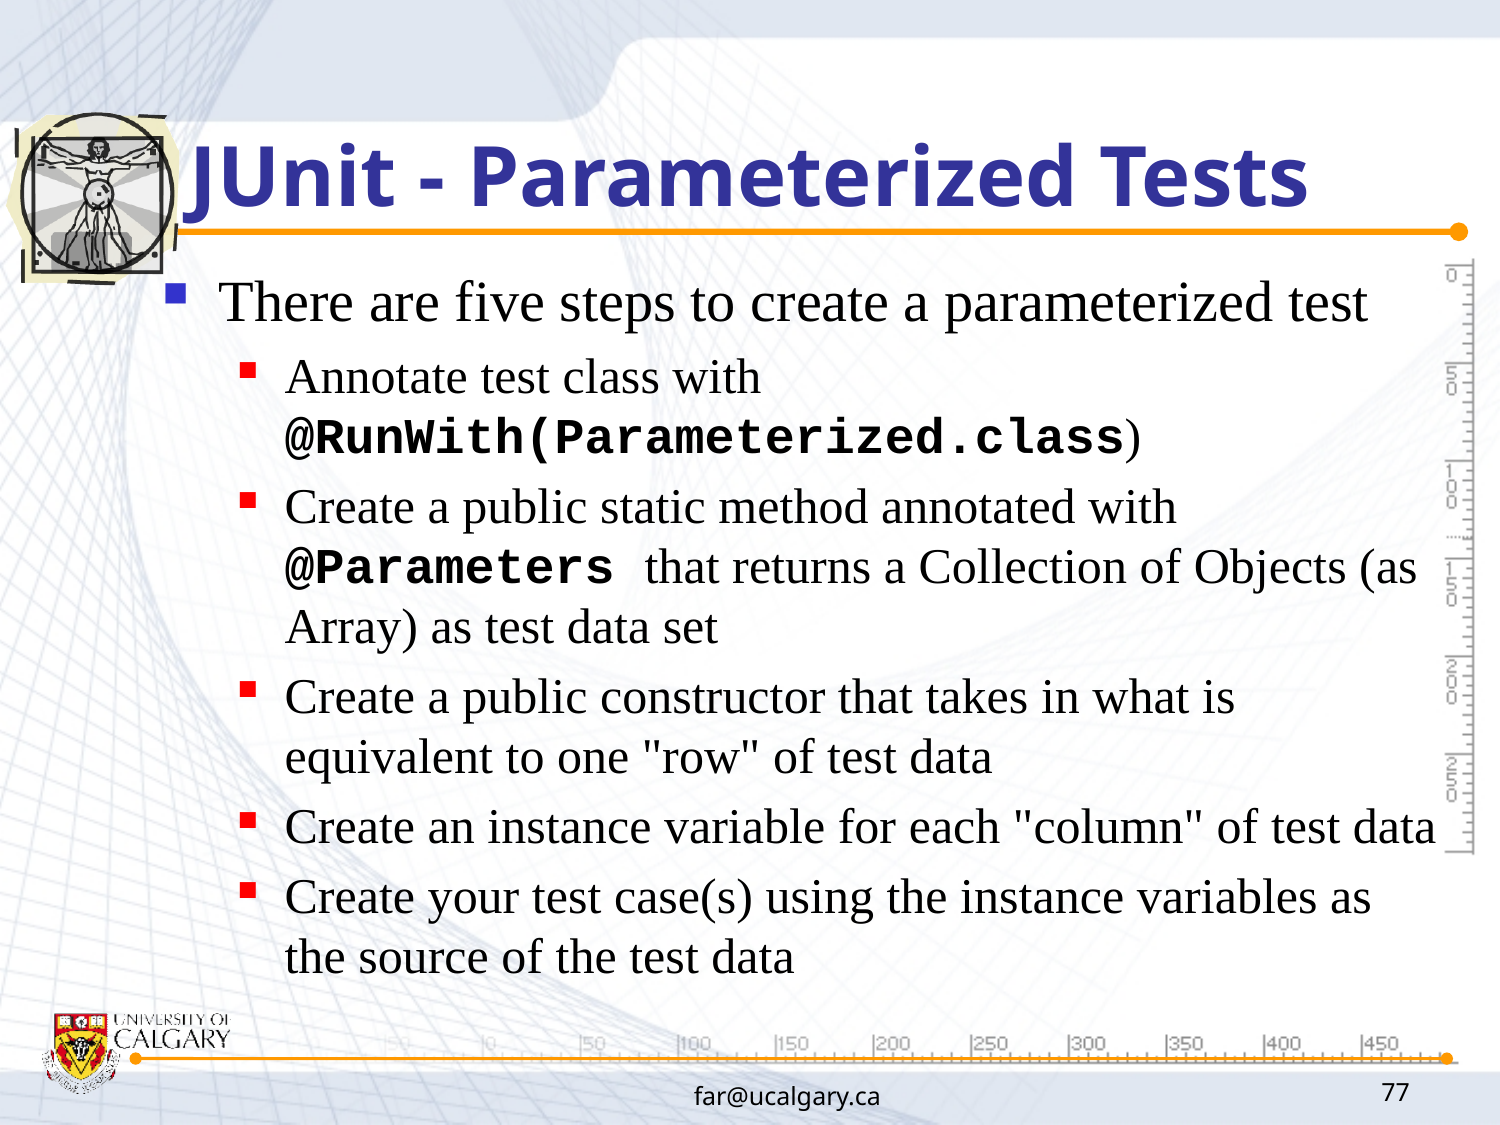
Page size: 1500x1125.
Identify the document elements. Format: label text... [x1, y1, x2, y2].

slide_number 77 [1112, 1051, 1426, 1118]
title JUnit - Parameterized Tests [174, 42, 1468, 231]
footer far@ucalgary.ca [549, 1051, 1026, 1118]
list There are five steps to create a parameterized test Annotate test class with @RunWith(Parameterized.class) Create a public static method annotated with @Parameters that returns a Collection of Objects (as Array) as test data set Create a public constructor that takes in what is equivalent to one "row" of test data Create an instance variable for each "column" of test data Create your test case(s) using the instance variables as the source of the test data [147, 255, 1461, 1000]
picture [0, 0, 1500, 1125]
